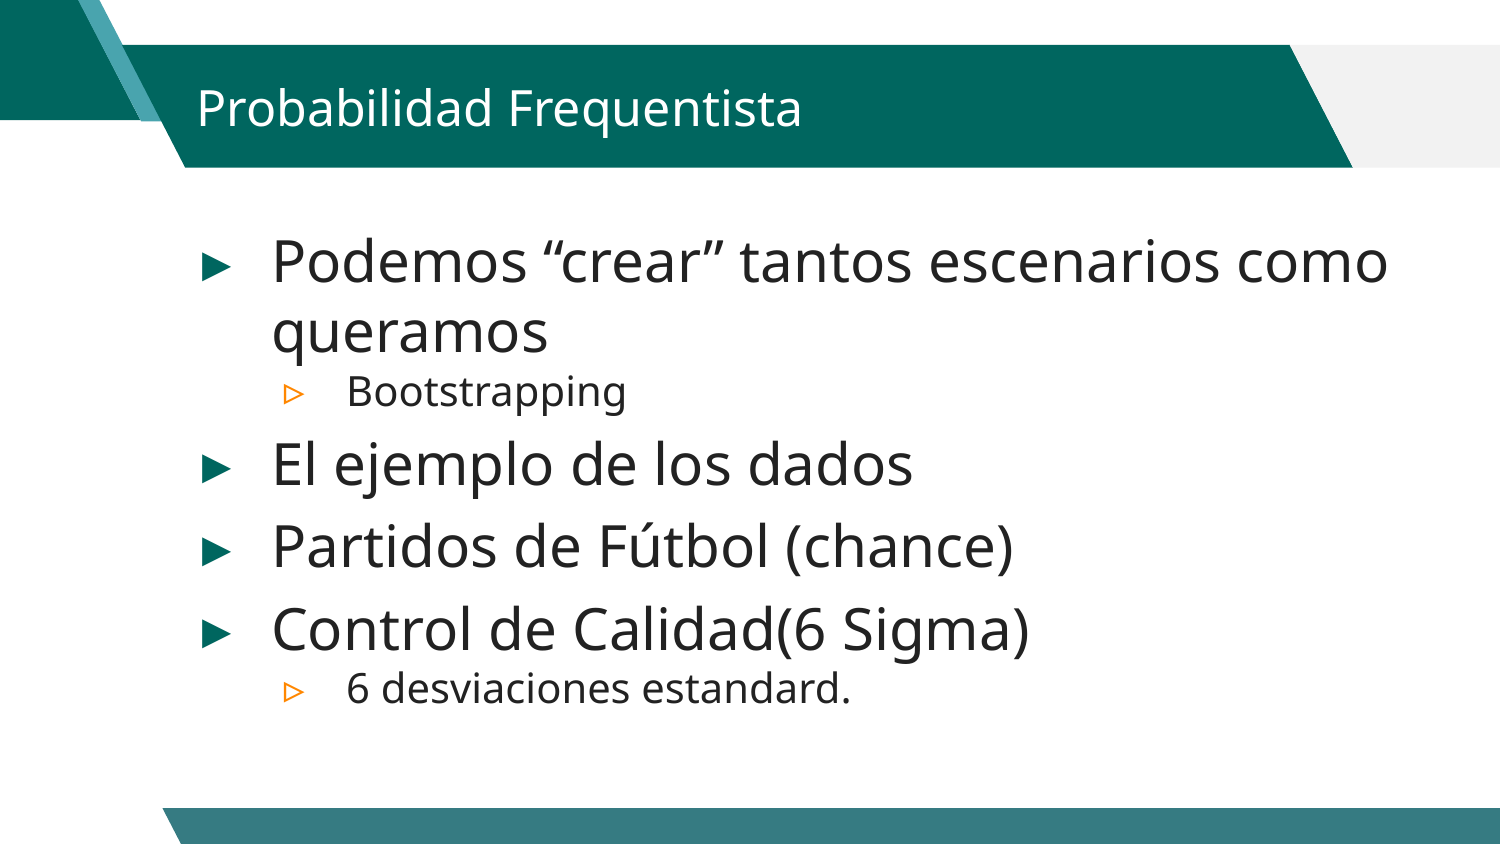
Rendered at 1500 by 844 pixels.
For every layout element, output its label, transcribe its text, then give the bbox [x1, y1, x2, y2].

list Podemos “crear” tantos escenarios como queramos Bootstrapping El ejemplo de los dados Partidos de Fútbol (chance) Control de Calidad(6 Sigma) 6 desviaciones estandard. [181, 209, 1425, 808]
title Probabilidad Frequentista [181, 45, 1285, 169]
